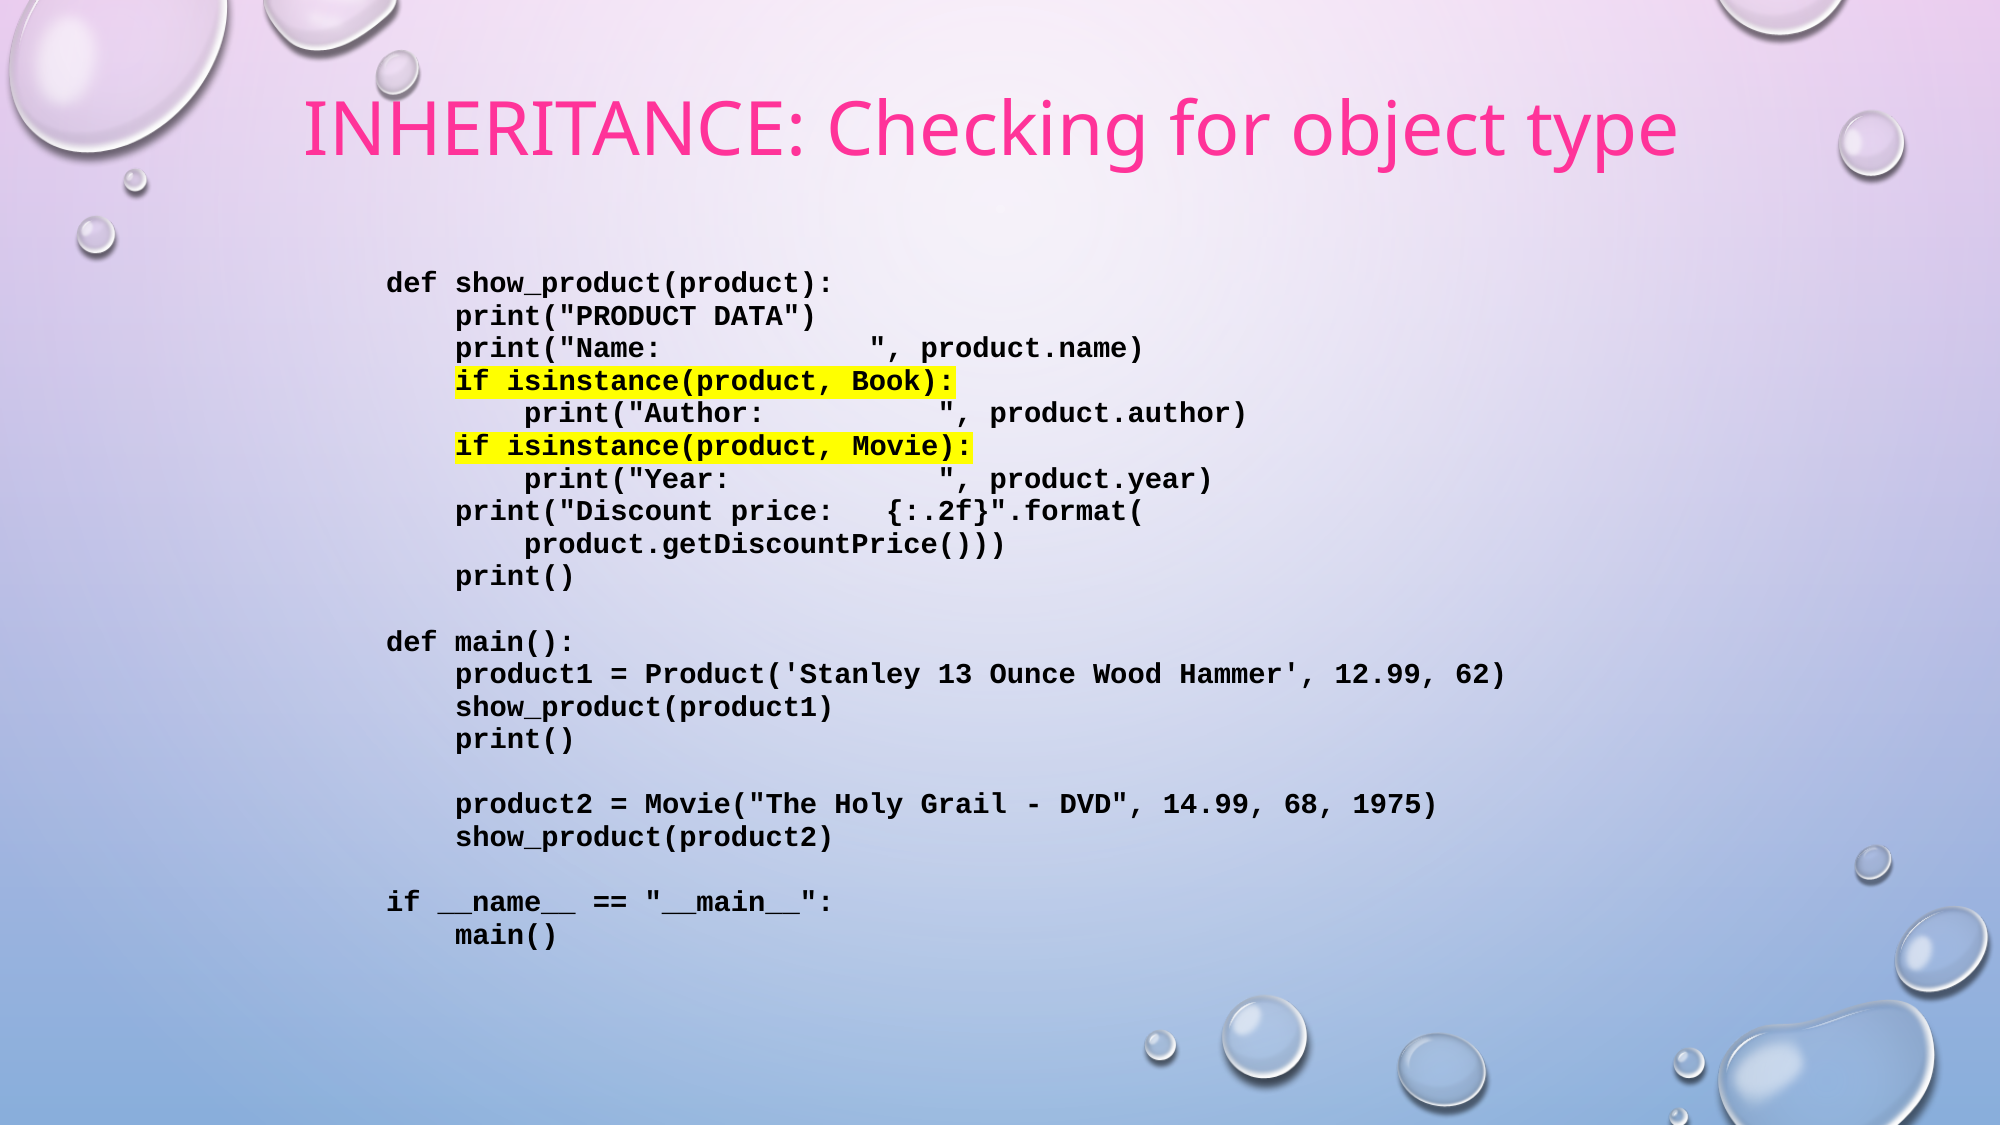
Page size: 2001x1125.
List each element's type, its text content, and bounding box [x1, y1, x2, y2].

title Inheritance: Checking for object type [145, 68, 1839, 195]
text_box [329, 235, 1517, 991]
picture [0, 0, 2000, 1125]
